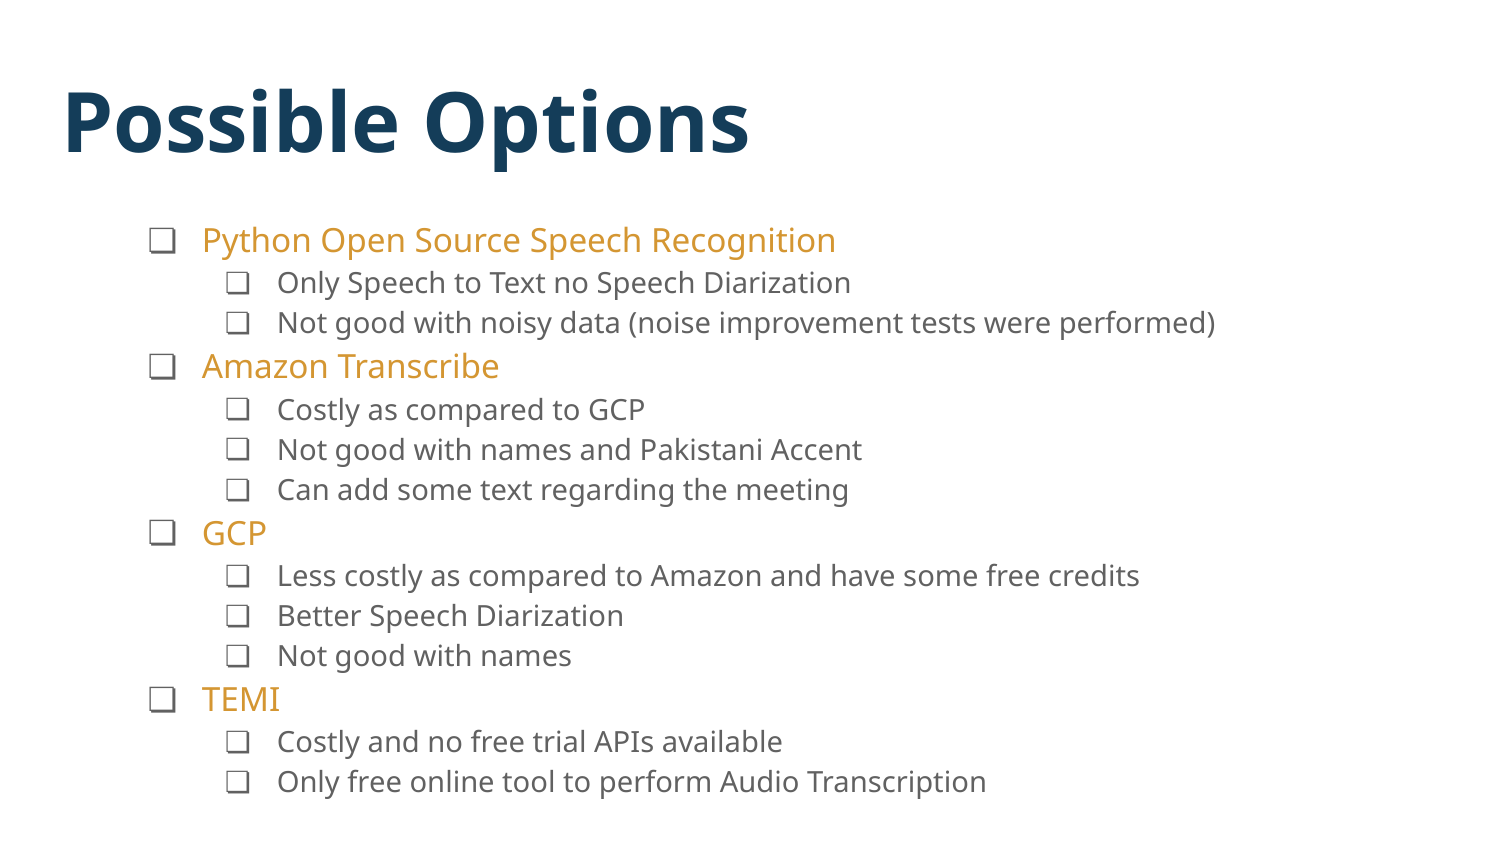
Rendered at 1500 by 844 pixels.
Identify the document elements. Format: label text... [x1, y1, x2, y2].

text_box Python Open Source Speech Recognition Only Speech to Text no Speech Diarization Not good with noisy data (noise improvement tests were performed) Amazon Transcribe Costly as compared to GCP Not good with names and Pakistani Accent Can add some text regarding the meeting GCP Less costly as compared to Amazon and have some free credits Better Speech Diarization Not good with names TEMI Costly and no free trial APIs available Only free online tool to perform Audio Transcription [111, 260, 1308, 753]
title Possible Options [46, 54, 1463, 205]
